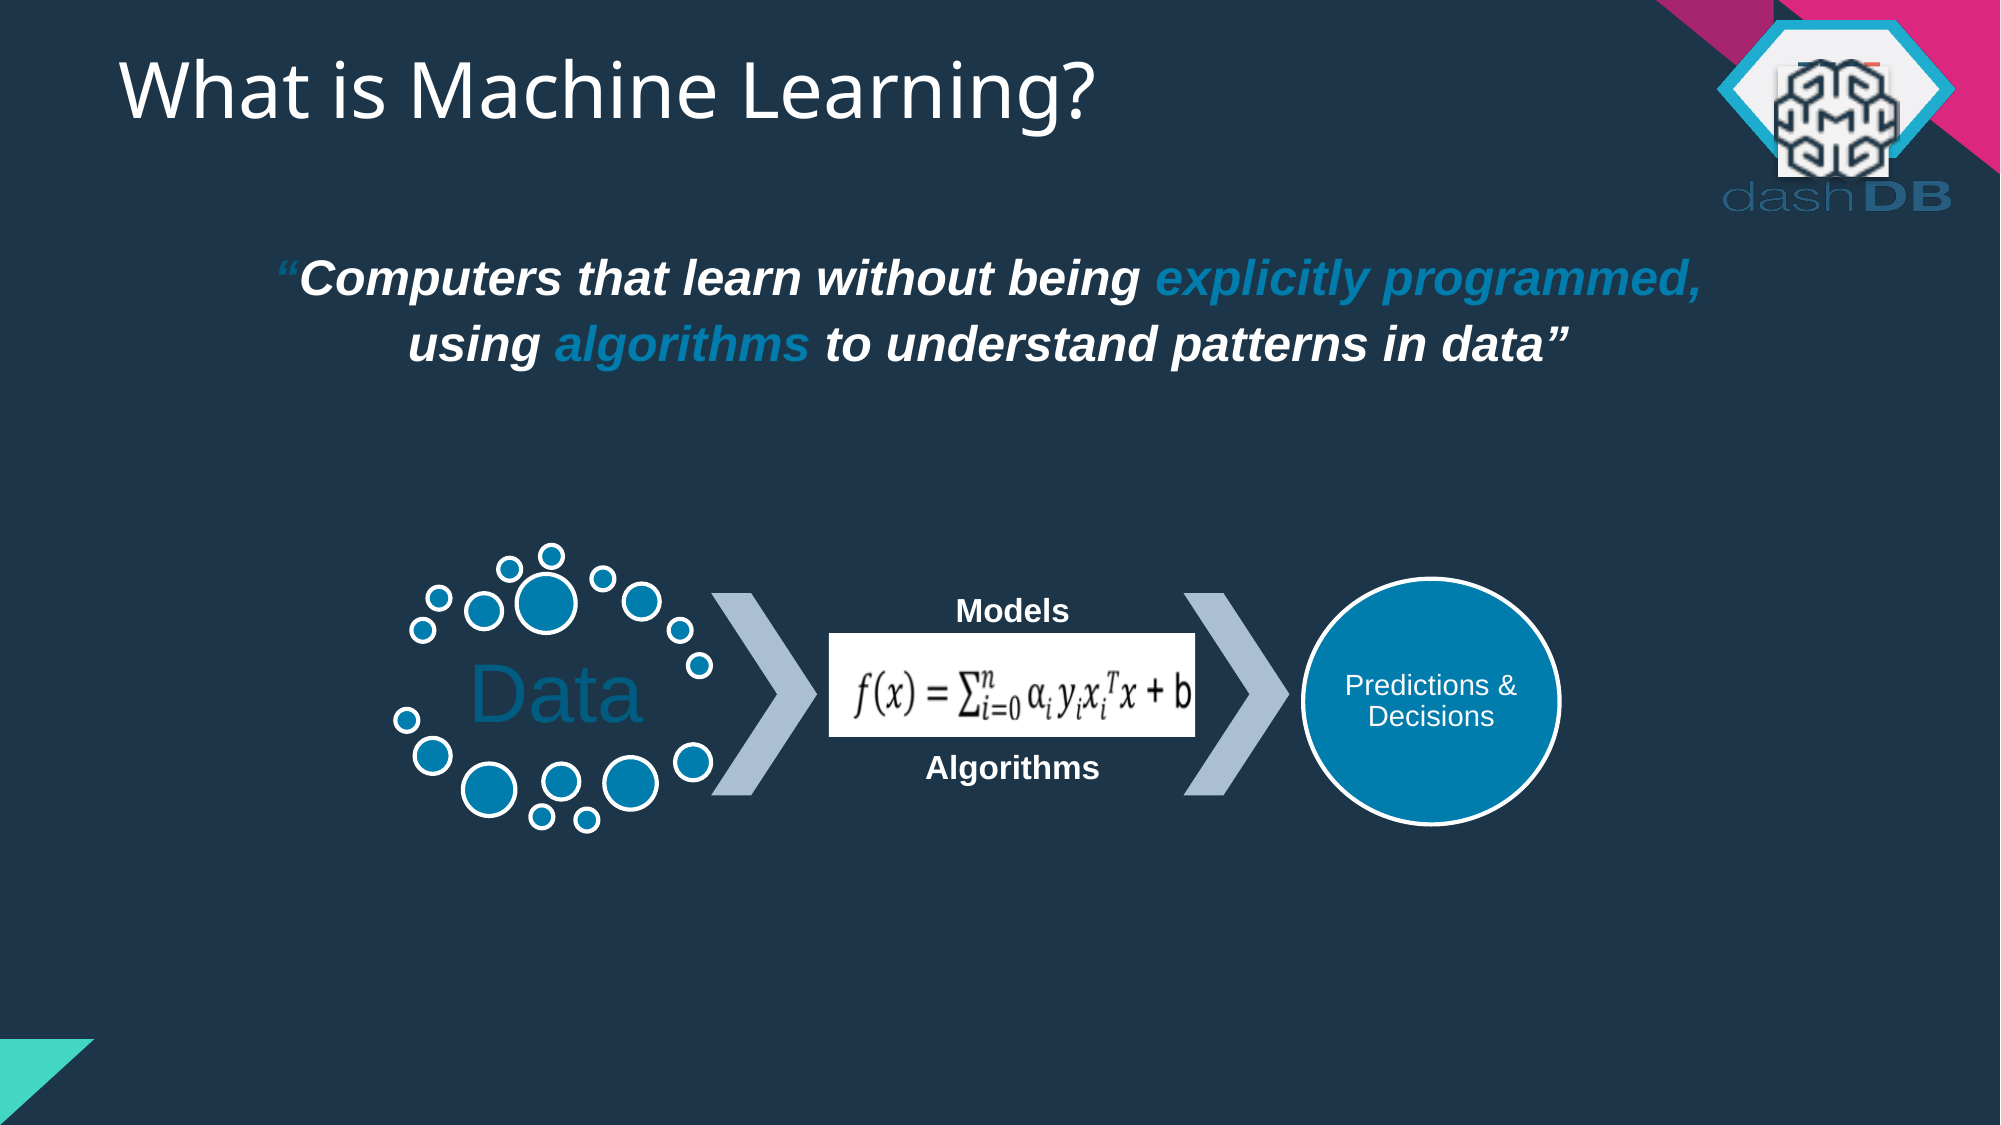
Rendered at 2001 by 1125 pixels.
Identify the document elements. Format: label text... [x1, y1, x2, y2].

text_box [391, 516, 1562, 860]
picture [1716, 20, 1956, 229]
text_box “Computers that learn without being explicitly programmed, using algorithms to understand patterns in data” [249, 240, 1727, 407]
title What is Machine Learning? [118, 32, 1675, 131]
